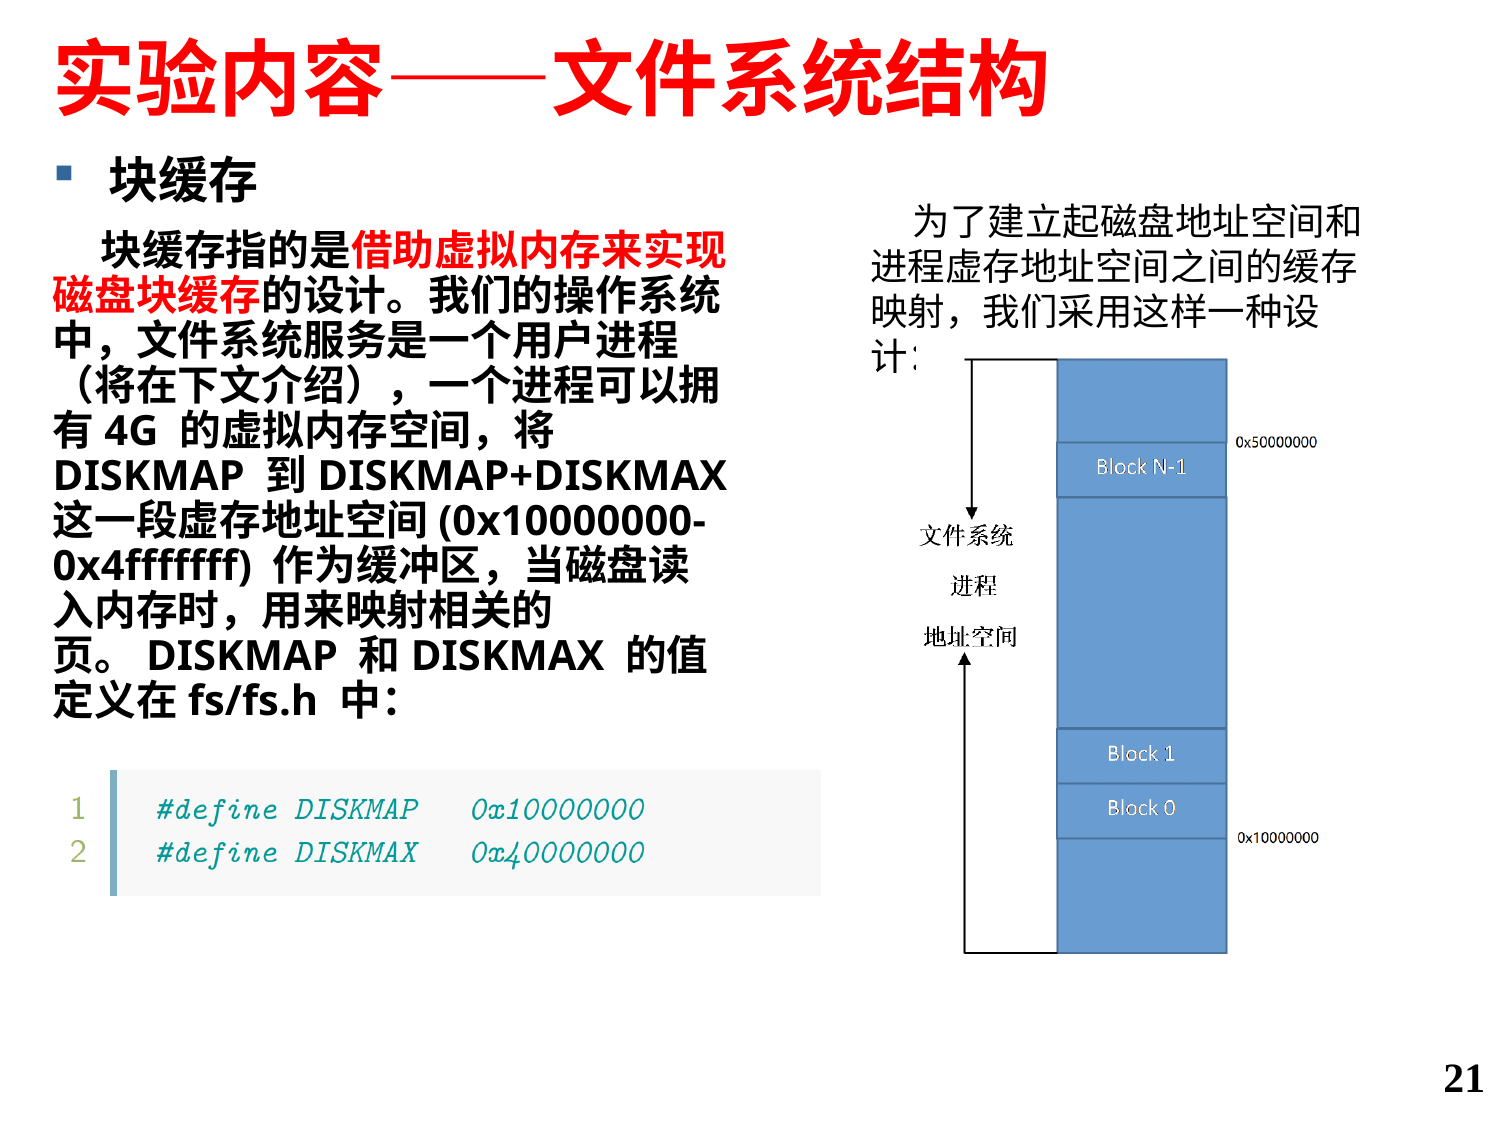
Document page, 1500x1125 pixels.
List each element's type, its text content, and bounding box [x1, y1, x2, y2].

picture [53, 755, 821, 914]
title 实验内容——文件系统结构 [37, 31, 1415, 120]
text_box 块缓存 块缓存指的是借助虚拟内存来实现磁盘块缓存的设计。我们的操作系统中，文件系统服务是一个用户进程（将在下文介绍），一个进程可以拥有4G 的虚拟内存空间，将DISKMAP 到DISKMAP+DISKMAX 这一段虚存地址空间(0x10000000-0x4fffffff) 作为缓冲区，当磁盘读入内存时，用来映射相关的页。DISKMAP 和DISKMAX 的值定义在fs/fs.h 中： [37, 140, 743, 1002]
text_box 为了建立起磁盘地址空间和进程虚存地址空间之间的缓存映射，我们采用这样一种设计： [855, 190, 1404, 386]
picture [915, 341, 1344, 973]
